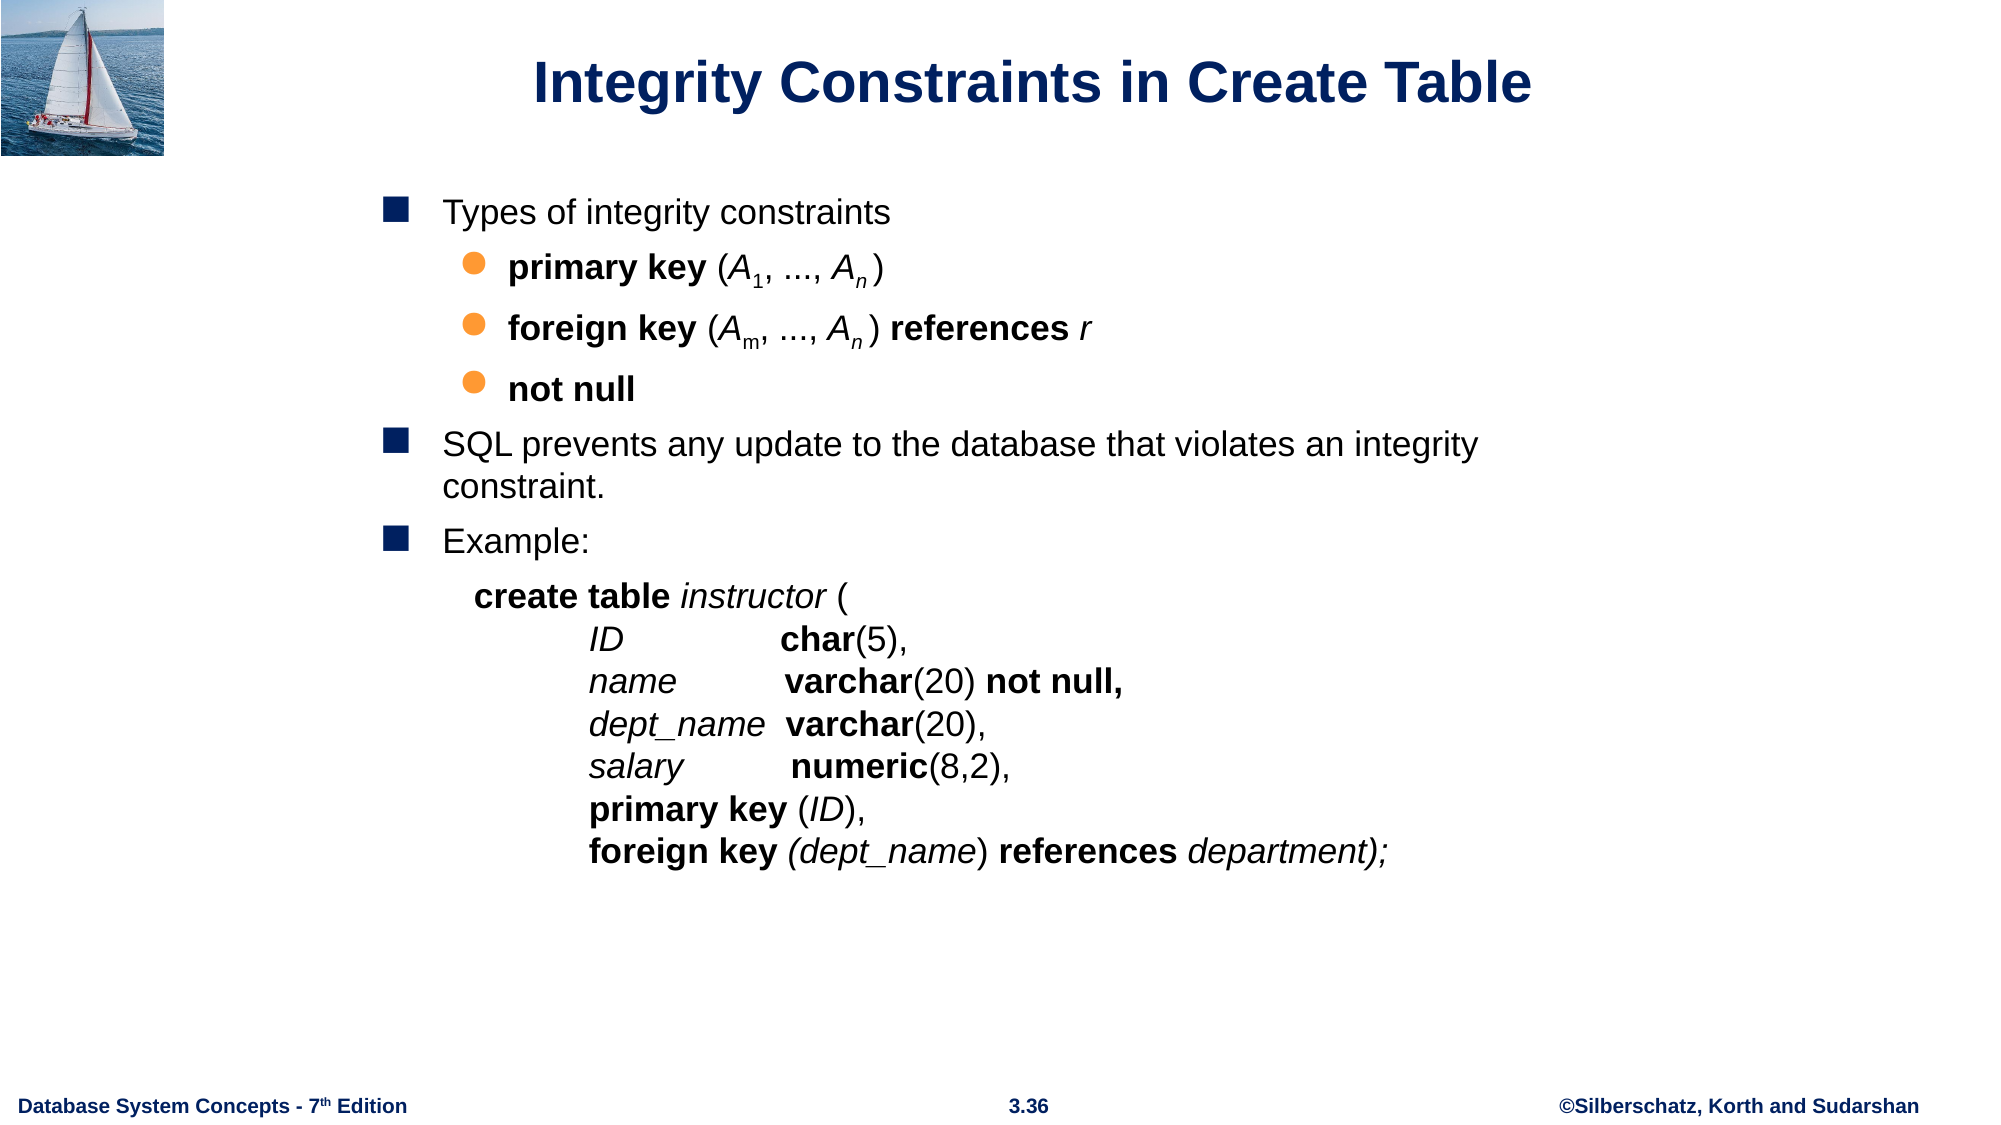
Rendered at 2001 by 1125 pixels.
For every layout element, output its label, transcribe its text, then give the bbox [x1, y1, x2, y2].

list Types of integrity constraints primary key (A1, ..., An ) foreign key (Am, ..., An ) references r not null SQL prevents any update to the database that violates an integrity constraint. Example: create table instructor ( ID char(5), name varchar(20) not null, dept_name varchar(20), salary numeric(8,2), primary key (ID), foreign key (dept_name) references department); [371, 182, 1604, 967]
title Integrity Constraints in Create Table [370, 21, 1697, 122]
picture [1, 0, 164, 156]
